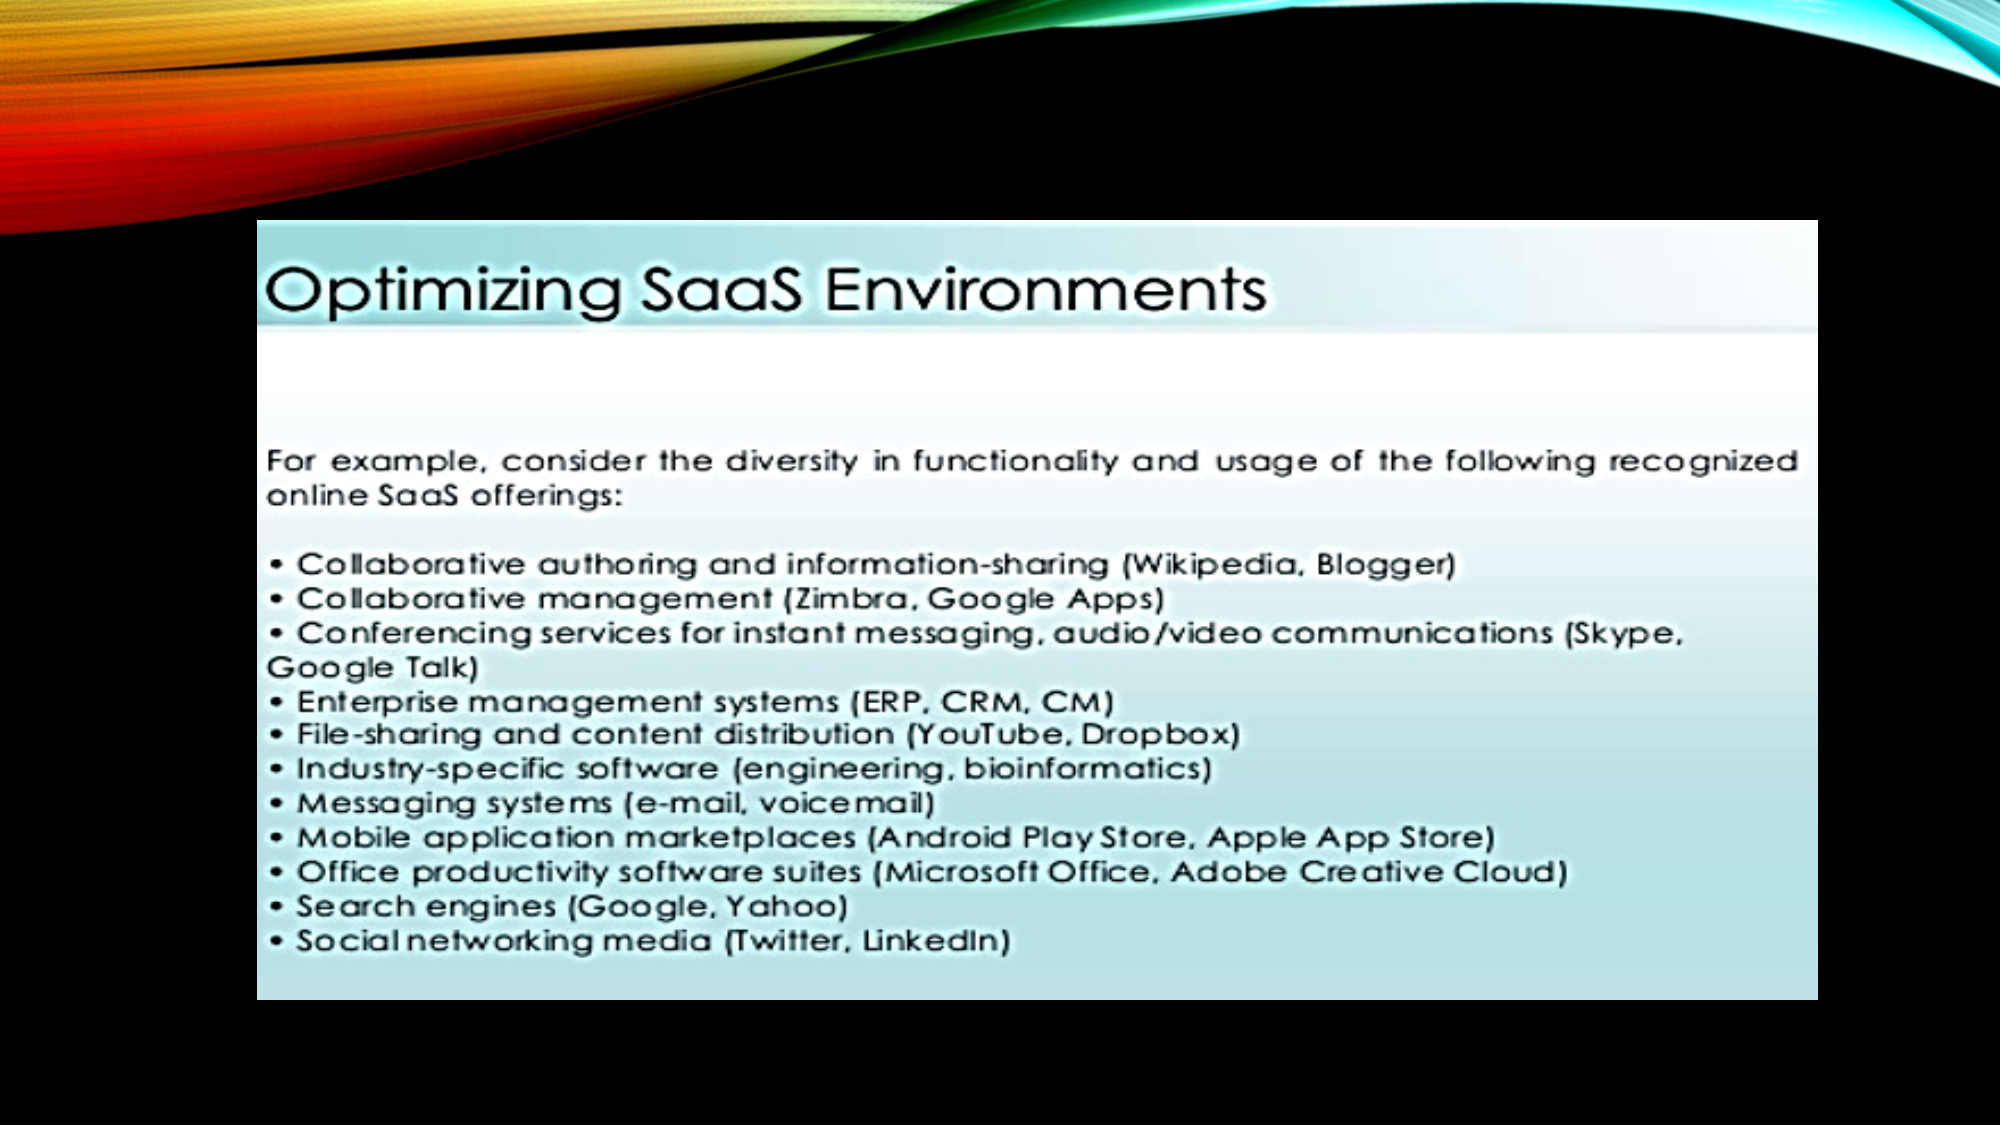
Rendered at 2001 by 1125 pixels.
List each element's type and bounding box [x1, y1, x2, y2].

picture [0, 0, 2000, 1000]
